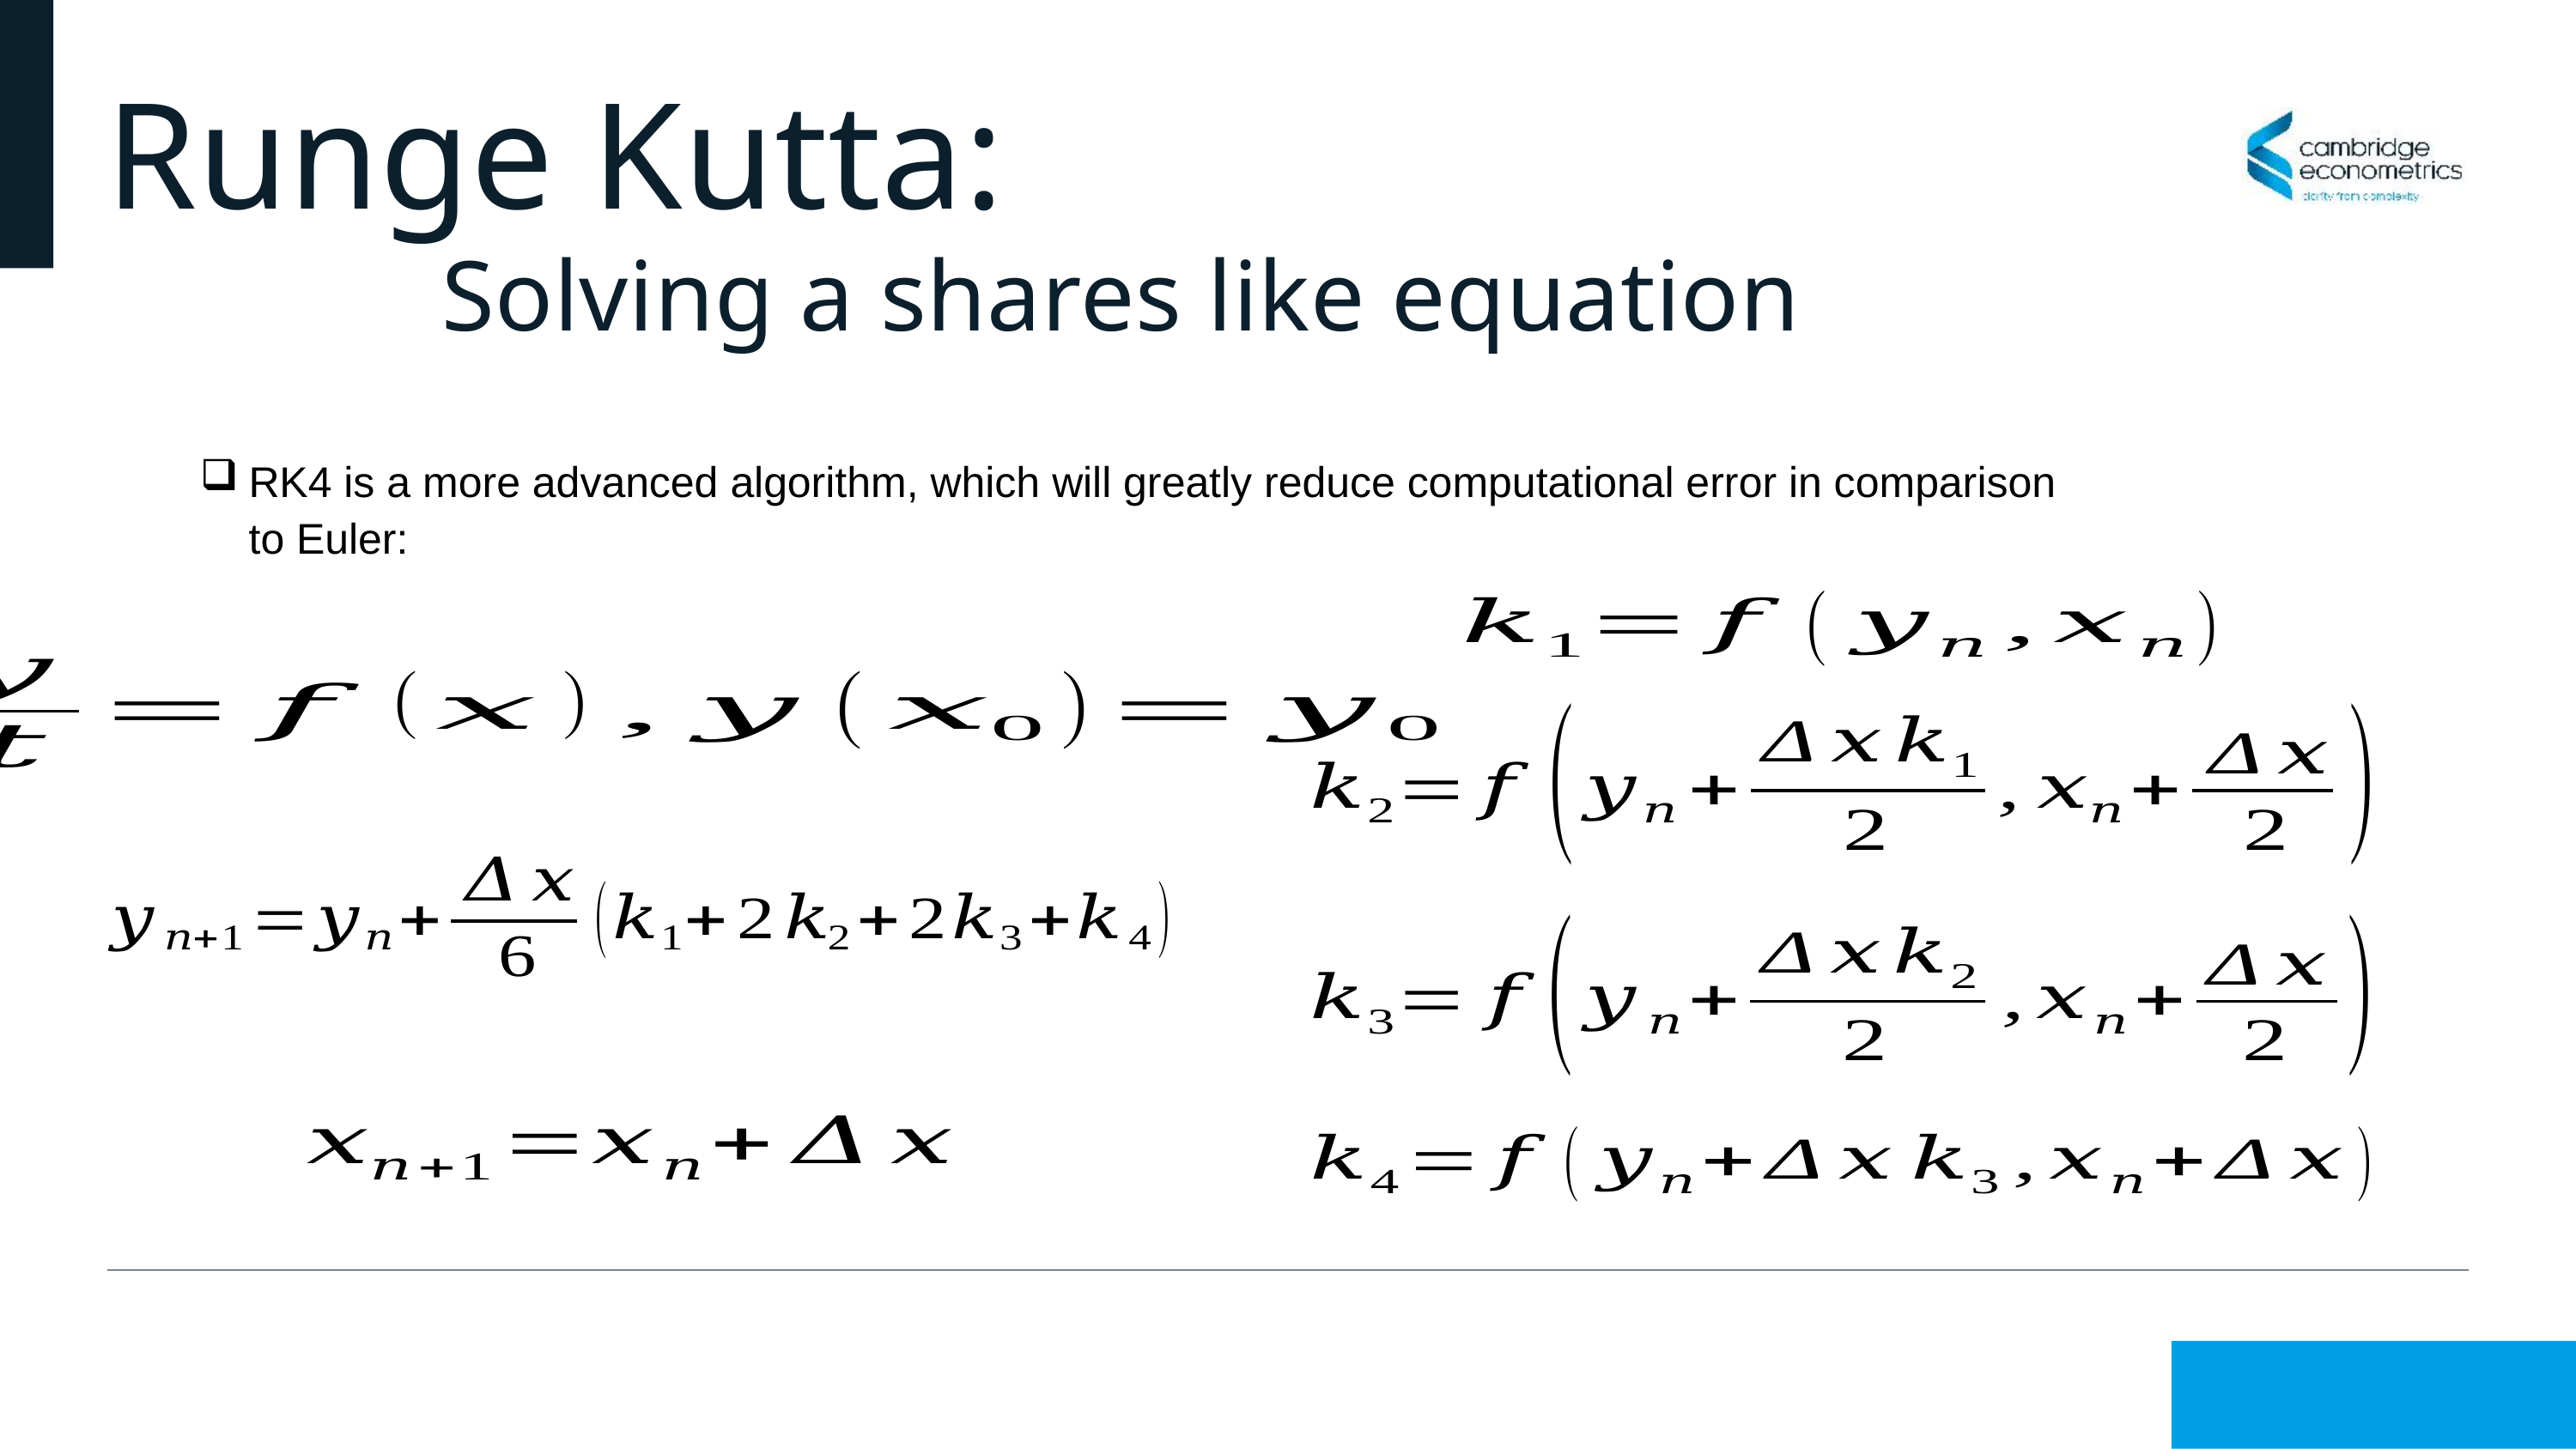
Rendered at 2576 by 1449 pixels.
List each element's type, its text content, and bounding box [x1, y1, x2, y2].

text_box RK4 is a more advanced algorithm, which will greatly reduce computational error in comparison to Euler: [200, 449, 2082, 1187]
text_box Solving a shares like equation [441, 247, 2470, 433]
title Runge Kutta: [106, 82, 2135, 269]
picture [2241, 107, 2469, 206]
